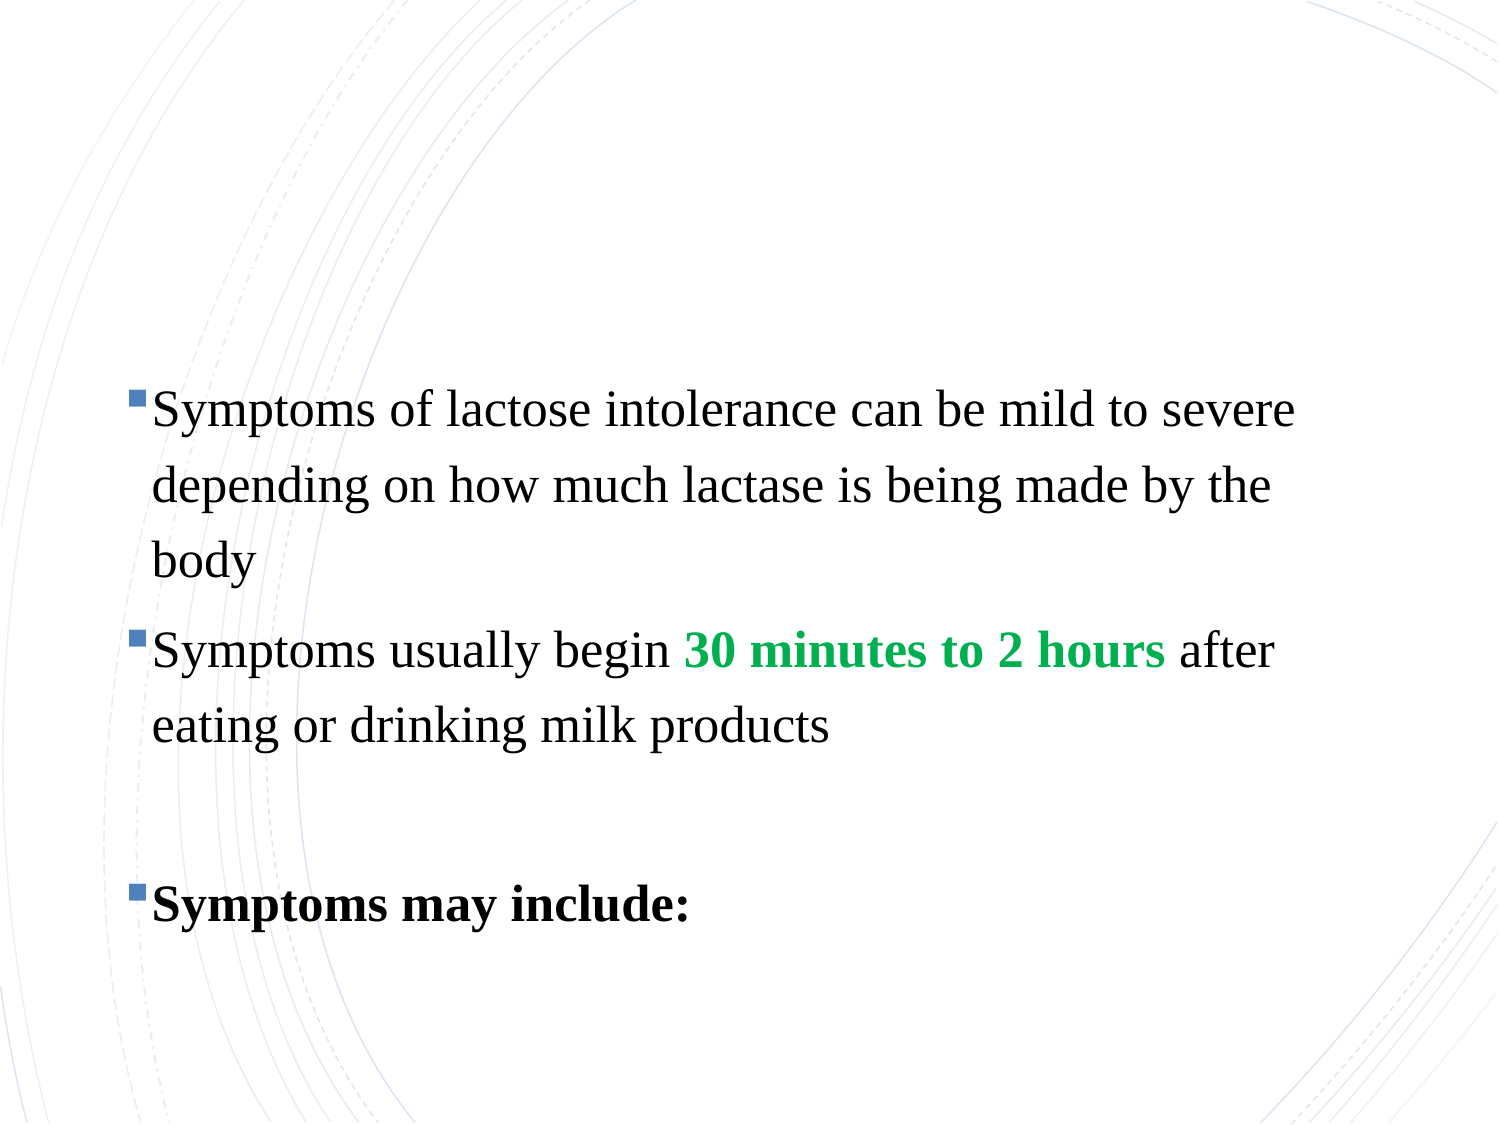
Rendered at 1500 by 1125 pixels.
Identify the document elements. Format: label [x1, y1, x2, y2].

text_box [0, 0, 1498, 1125]
